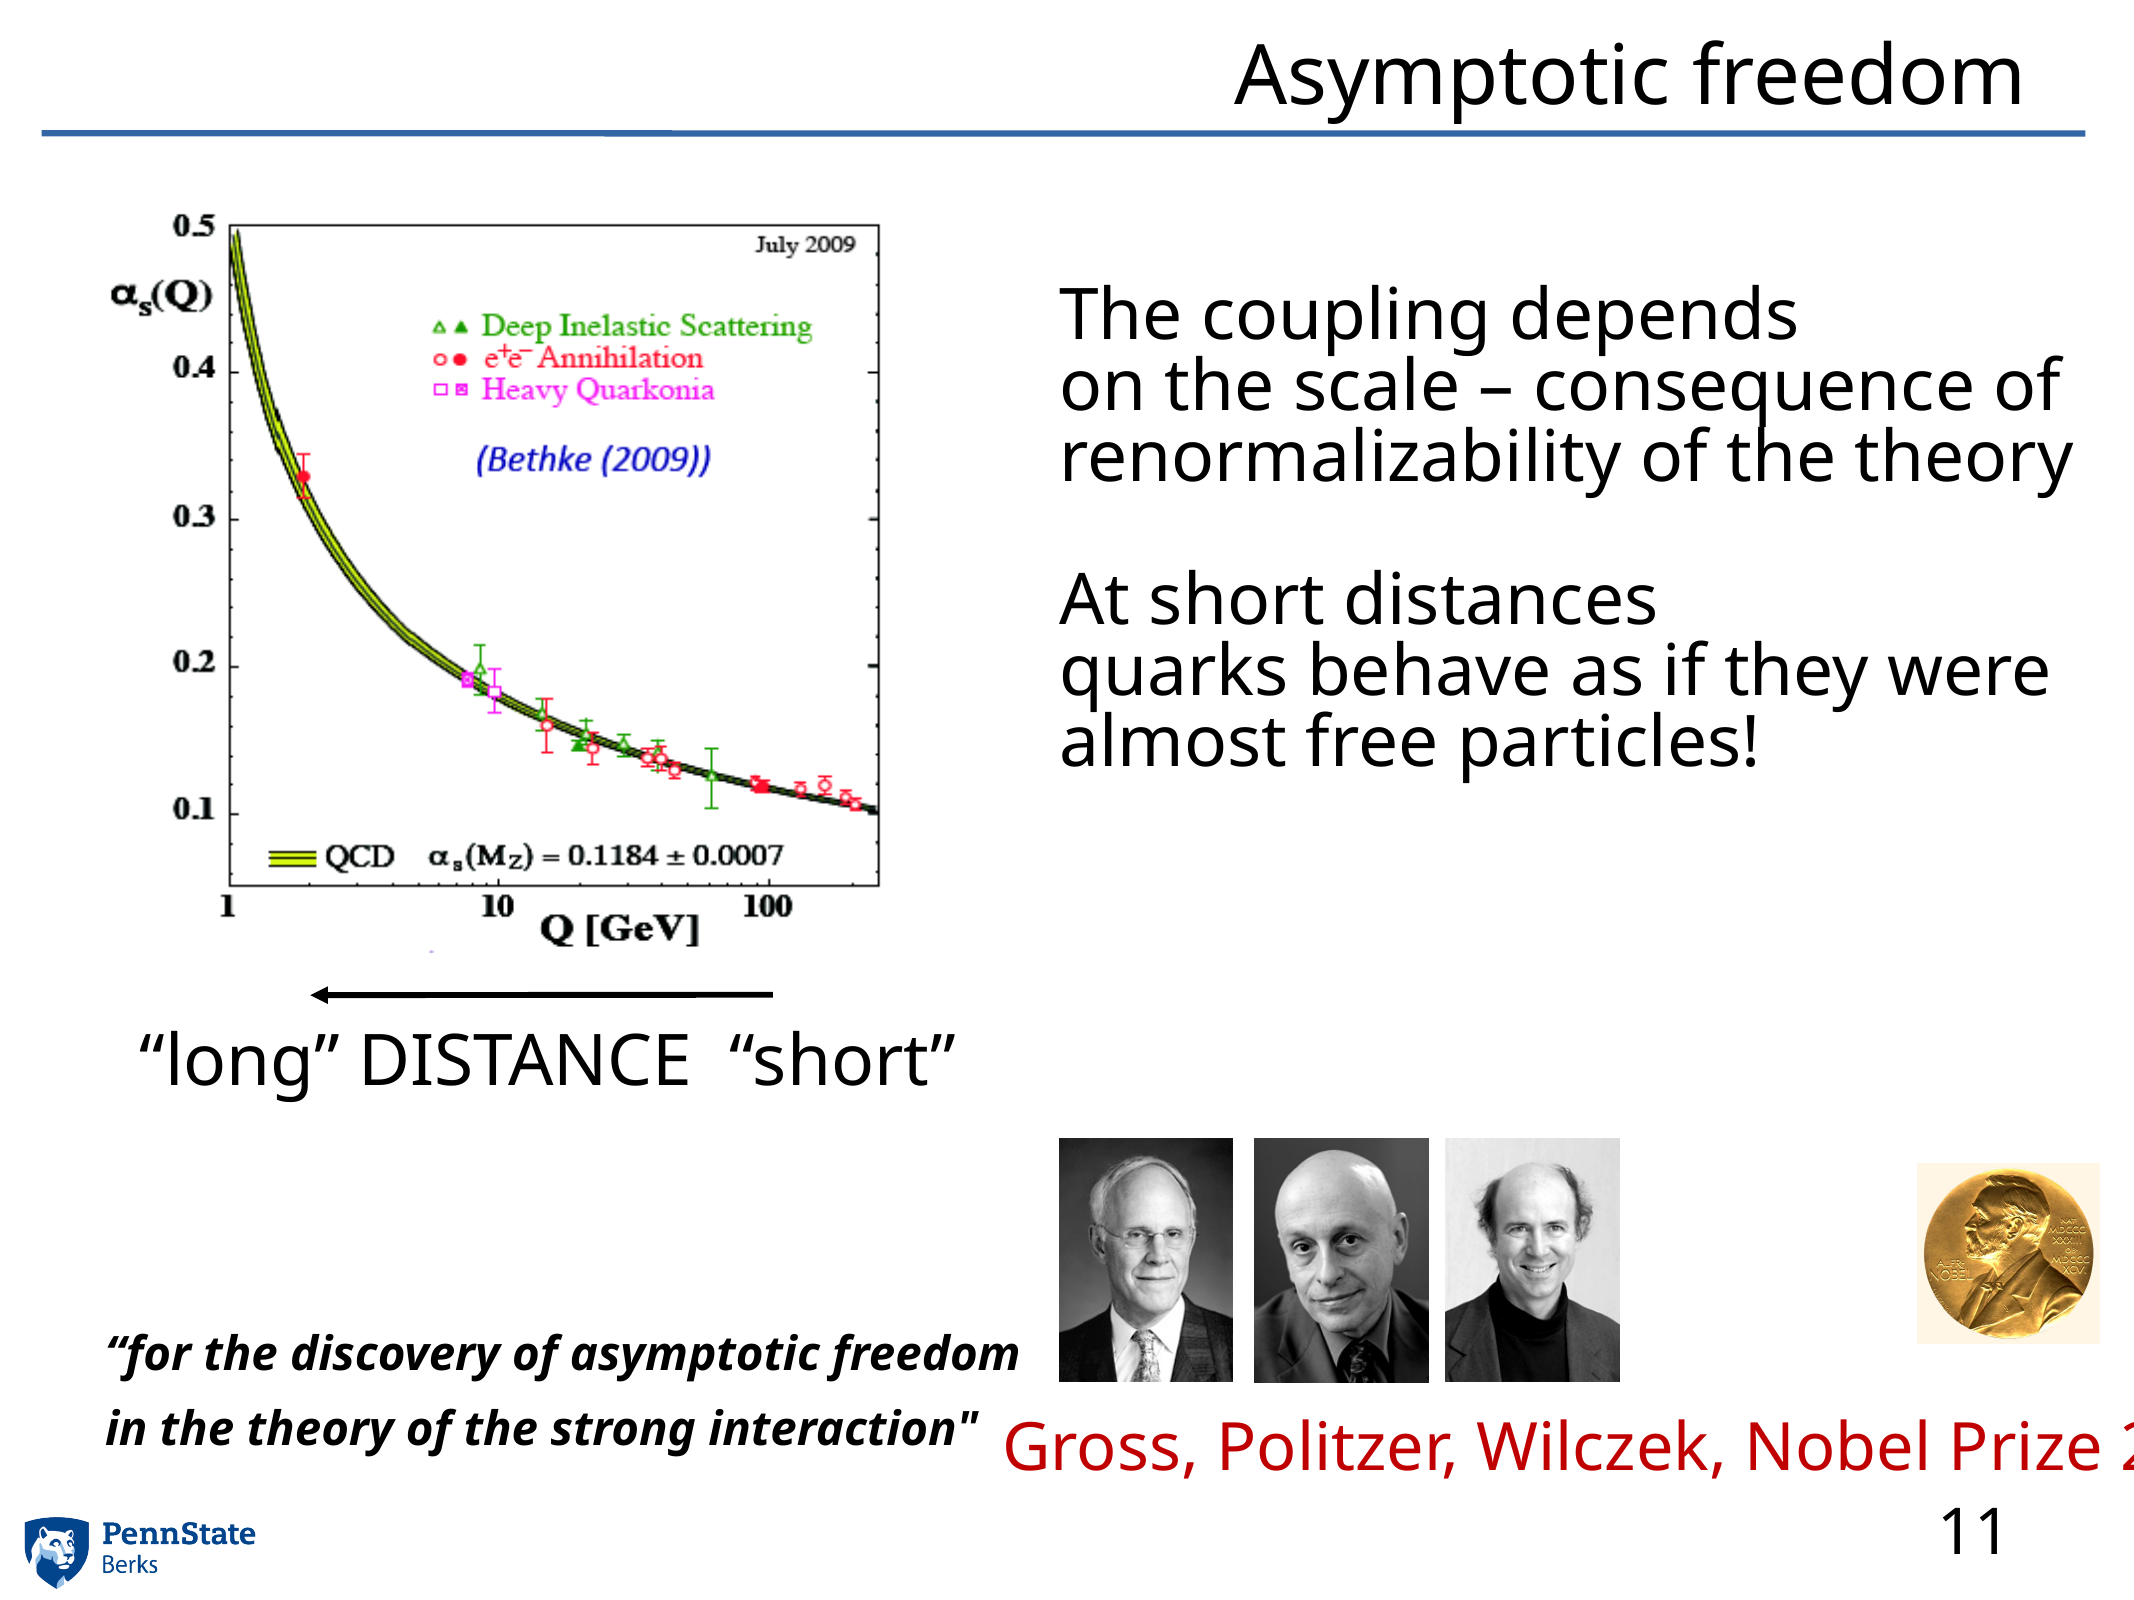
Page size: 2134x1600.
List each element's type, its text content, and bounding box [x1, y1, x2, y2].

title Asymptotic freedom [1133, 19, 2128, 124]
picture [83, 182, 924, 953]
text_box The coupling depends on the scale – consequence of renormalizability of the theory [1038, 268, 1819, 488]
text_box “long” DISTANCE “short” [118, 1014, 783, 1102]
picture [1917, 1163, 2100, 1345]
picture [1059, 1137, 1234, 1383]
picture [1254, 1138, 1429, 1383]
text_box [310, 988, 773, 1002]
picture [17, 1511, 260, 1595]
picture [1445, 1137, 1620, 1383]
text_box “for the discovery of asymptotic freedom in the theory of the strong interaction" [84, 1294, 1124, 1484]
text_box At short distances quarks behave as if they were almost free particles! [1038, 554, 1804, 774]
text_box Gross, Politzer, Wilczek, Nobel Prize 2004 [1124, 1402, 2029, 1484]
